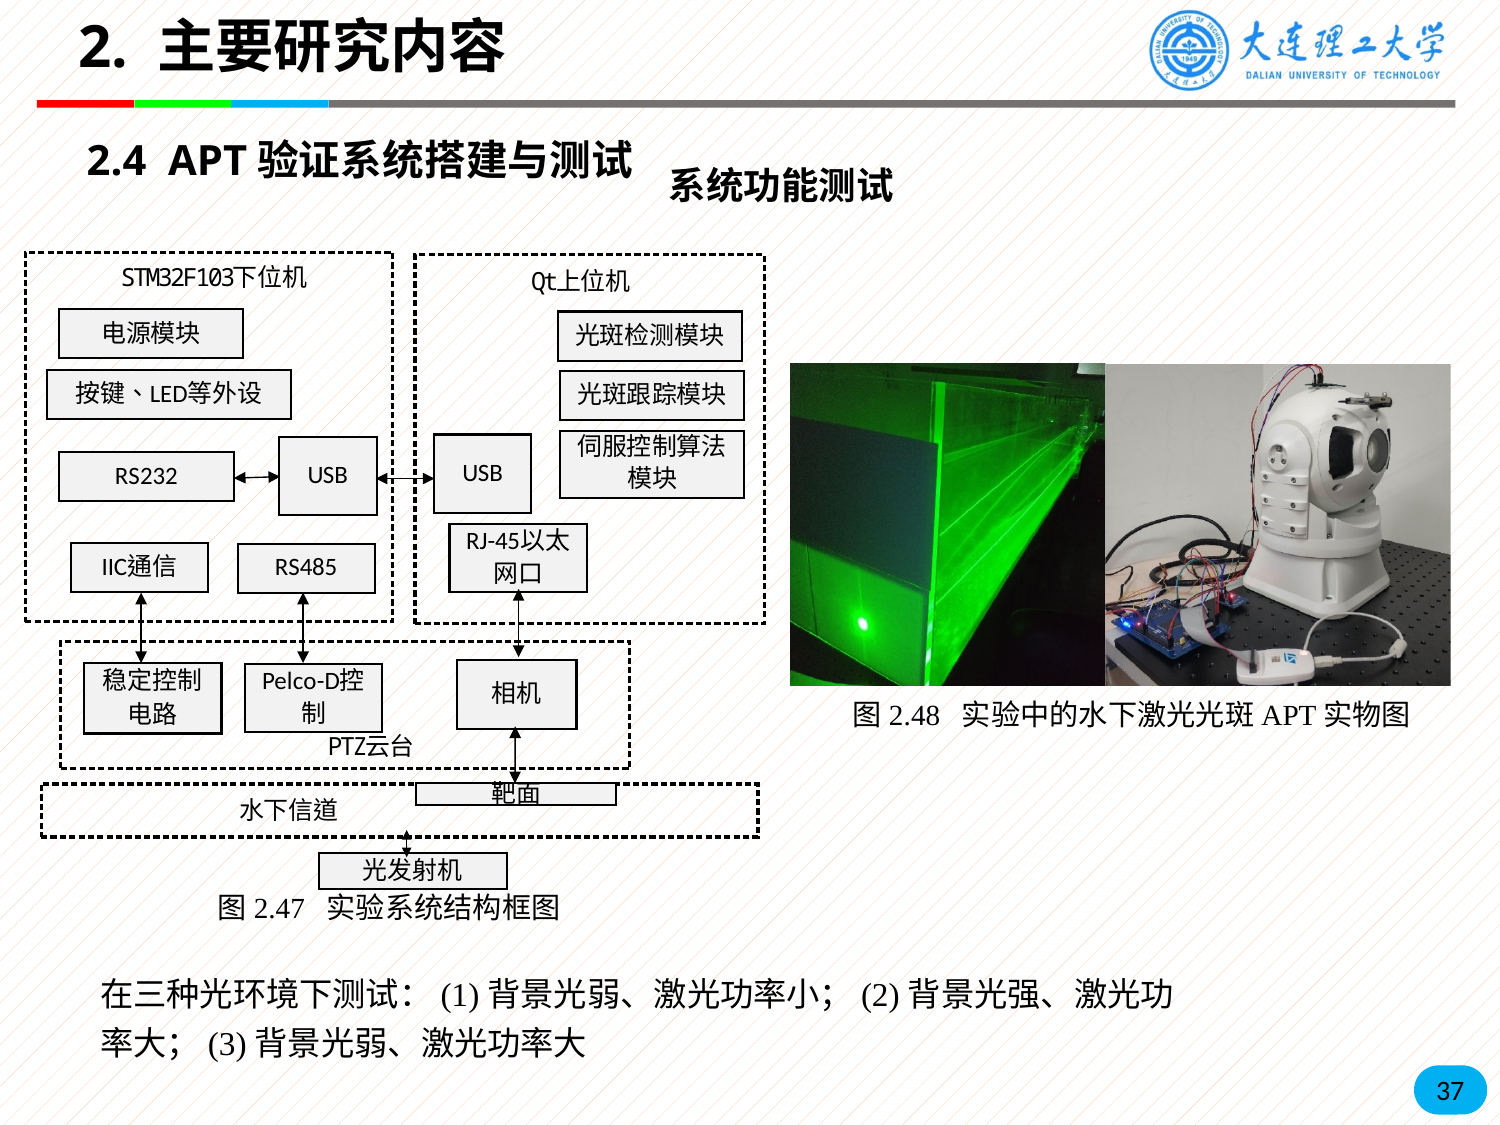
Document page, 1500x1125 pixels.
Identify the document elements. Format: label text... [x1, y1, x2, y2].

text_box 系统功能测试 [653, 154, 909, 215]
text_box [179, 0, 188, 247]
text_box [328, 99, 1456, 109]
text_box 图2.48 实验中的水下激光光斑APT实物图 [837, 689, 1426, 739]
text_box 在三种光环境下测试：(1)背景光弱、激光功率小；(2)背景光强、激光功率大；(3)背景光弱、激光功率大 [85, 955, 1213, 1070]
text_box [1482, 1073, 1489, 1107]
text_box 2. 主要研究内容 [188, 1, 549, 87]
text_box 图2.47 实验系统结构框图 [202, 891, 576, 932]
text_box 2.4 APT验证系统搭建与测试 [188, 126, 707, 192]
text_box [1412, 1071, 1421, 1109]
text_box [20, 247, 768, 891]
text_box 2. 主要研究内容 [36, 1, 179, 87]
text_box 37 [1421, 1065, 1482, 1114]
picture [1146, 2, 1451, 96]
picture [790, 363, 1451, 687]
text_box 2.4 APT验证系统搭建与测试 [71, 126, 179, 192]
